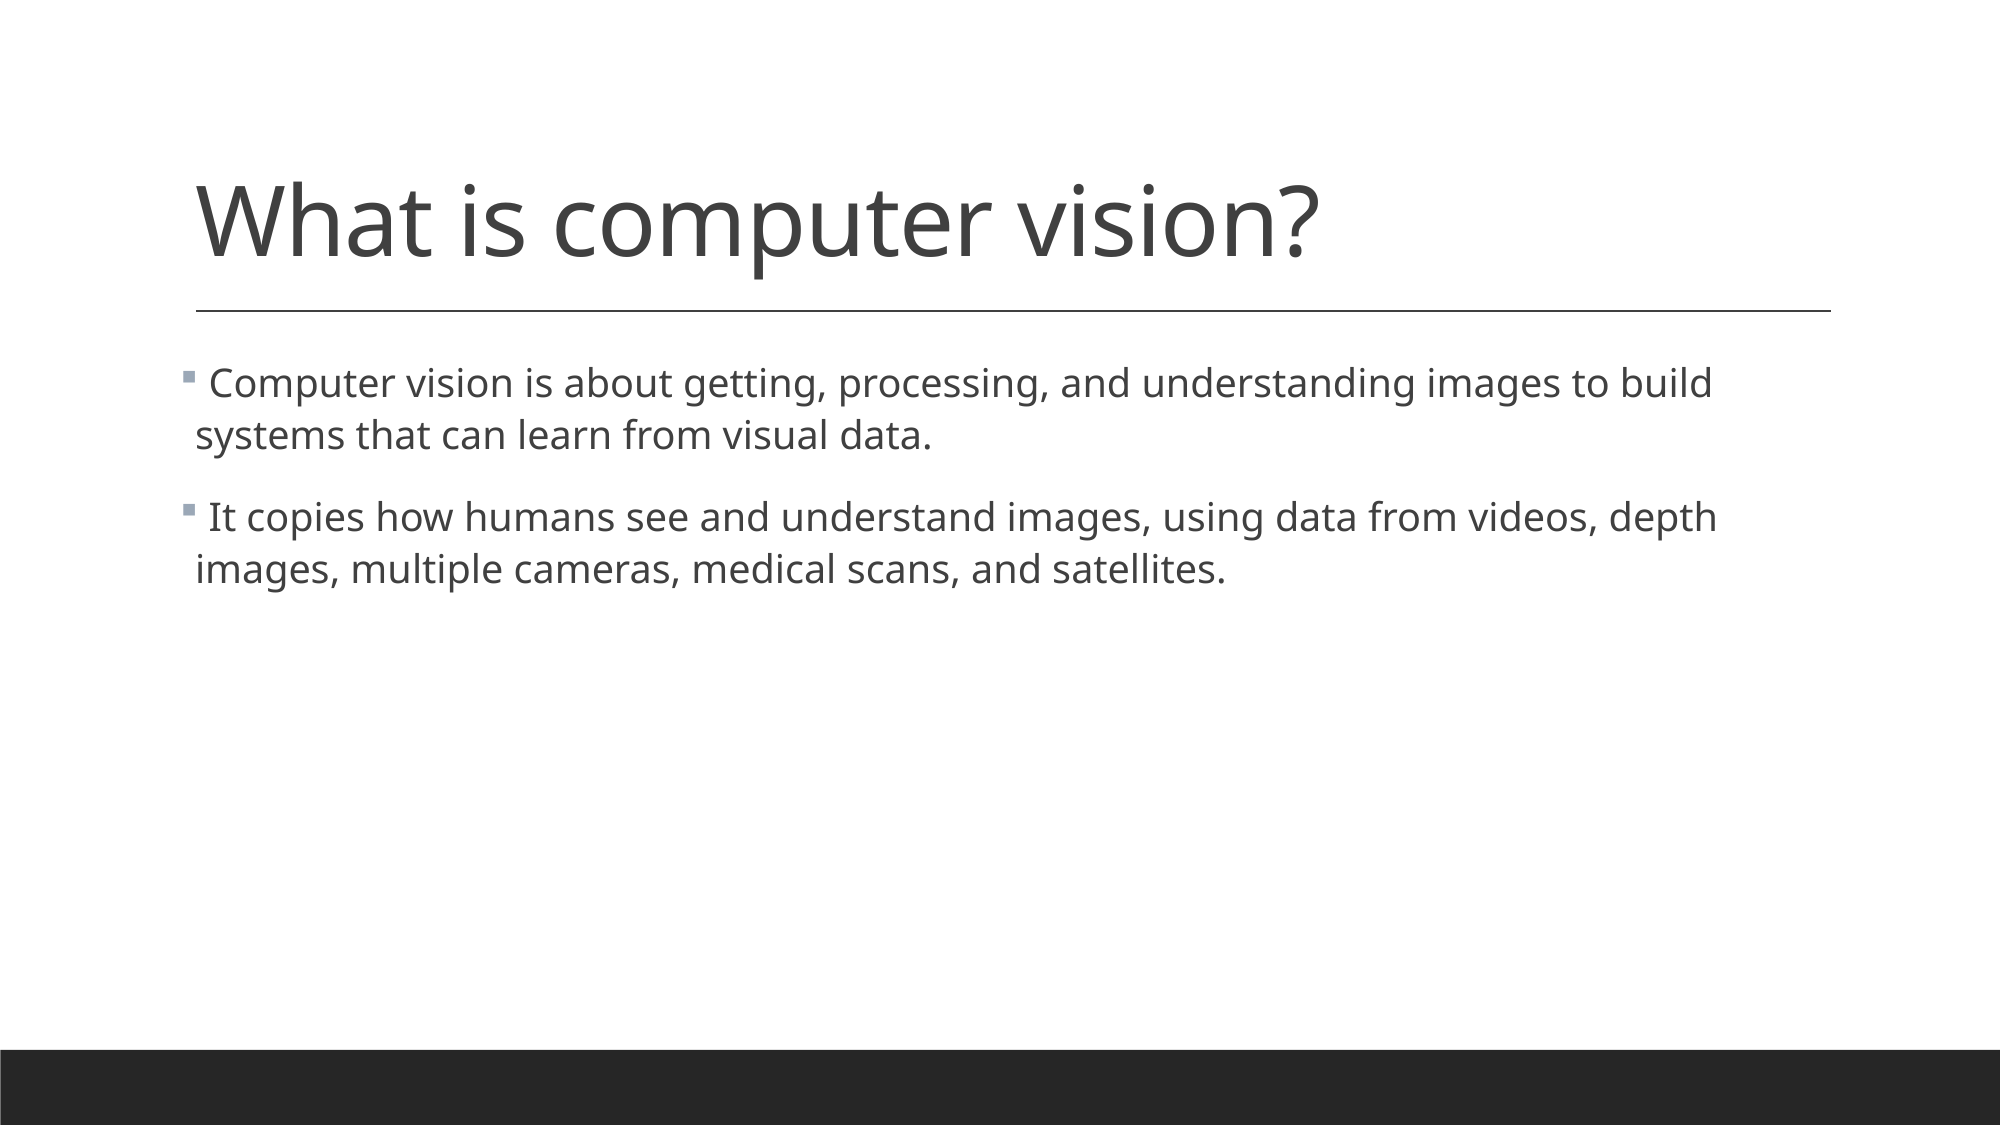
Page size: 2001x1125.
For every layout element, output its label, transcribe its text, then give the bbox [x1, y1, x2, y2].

list Computer vision is about getting, processing, and understanding images to build systems that can learn from visual data. It copies how humans see and understand images, using data from videos, depth images, multiple cameras, medical scans, and satellites. [180, 345, 1830, 963]
title What is computer vision? [180, 47, 1830, 285]
